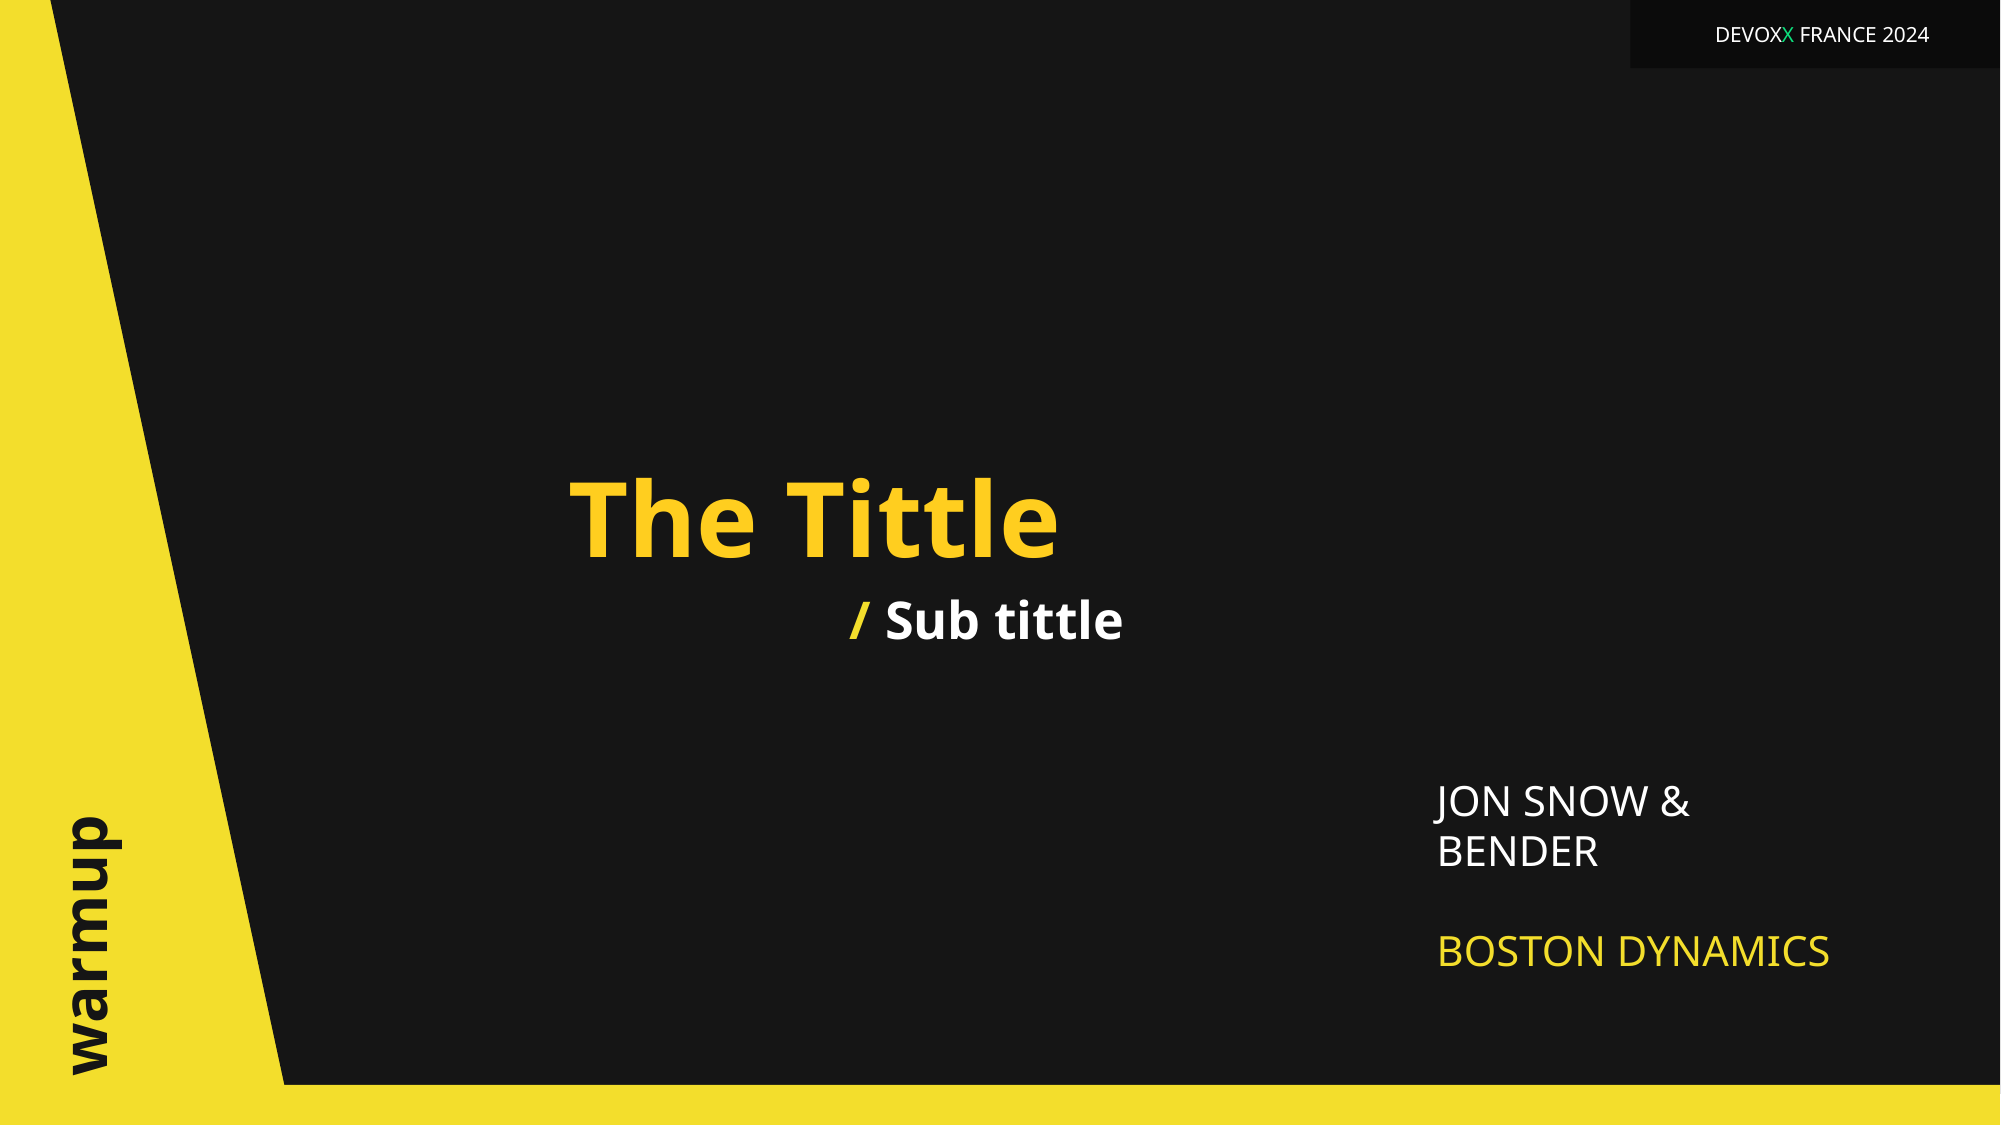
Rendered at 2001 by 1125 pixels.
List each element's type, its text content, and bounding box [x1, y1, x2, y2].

text_box DEVOXX FRANCE 2024 [1638, 14, 2000, 55]
text_box warmup [37, 455, 128, 1092]
text_box [1629, 0, 2000, 69]
text_box JON SNOW & BENDER BOSTON DYNAMICS [1421, 716, 1846, 1082]
text_box The Tittle [553, 446, 1077, 586]
text_box / Sub tittle [834, 580, 1139, 658]
